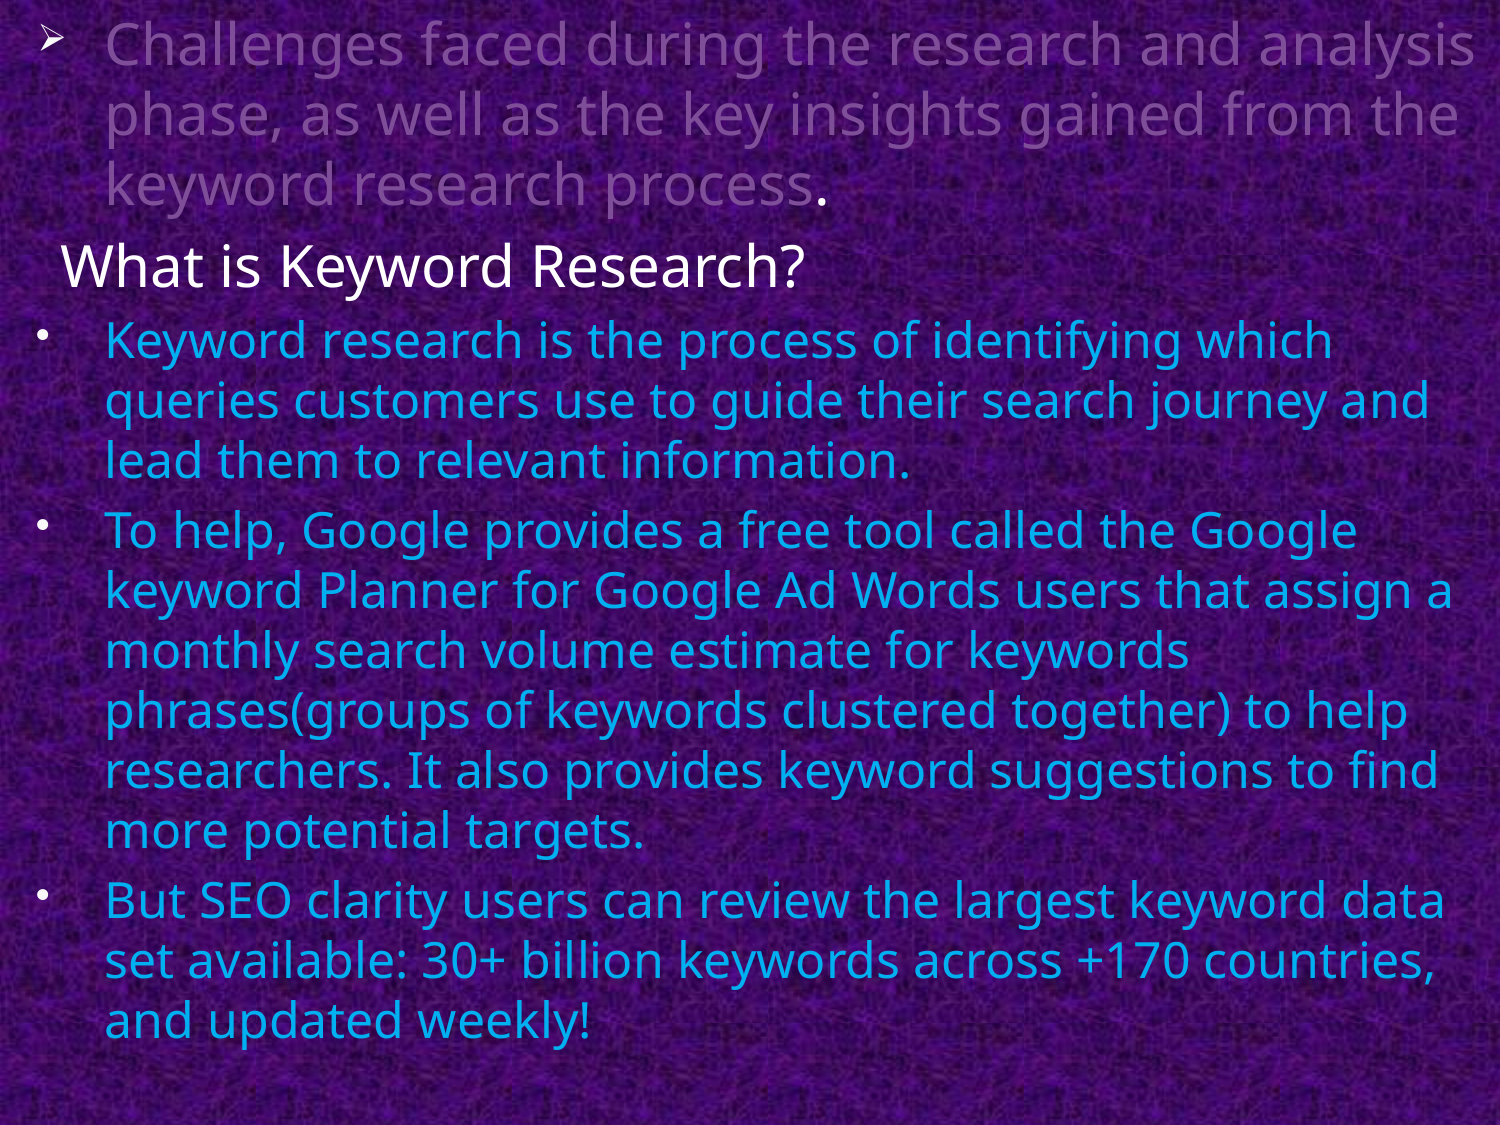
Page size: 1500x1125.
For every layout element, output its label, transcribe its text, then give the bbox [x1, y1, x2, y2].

list Challenges faced during the research and analysis phase, as well as the key insights gained from the keyword research process. What is Keyword Research? Keyword research is the process of identifying which queries customers use to guide their search journey and lead them to relevant information. To help, Google provides a free tool called the Google keyword Planner for Google Ad Words users that assign a monthly search volume estimate for keywords phrases(groups of keywords clustered together) to help researchers. It also provides keyword suggestions to find more potential targets. But SEO clarity users can review the largest keyword data set available: 30+ billion keywords across +170 countries, and updated weekly! [0, 0, 1500, 1125]
